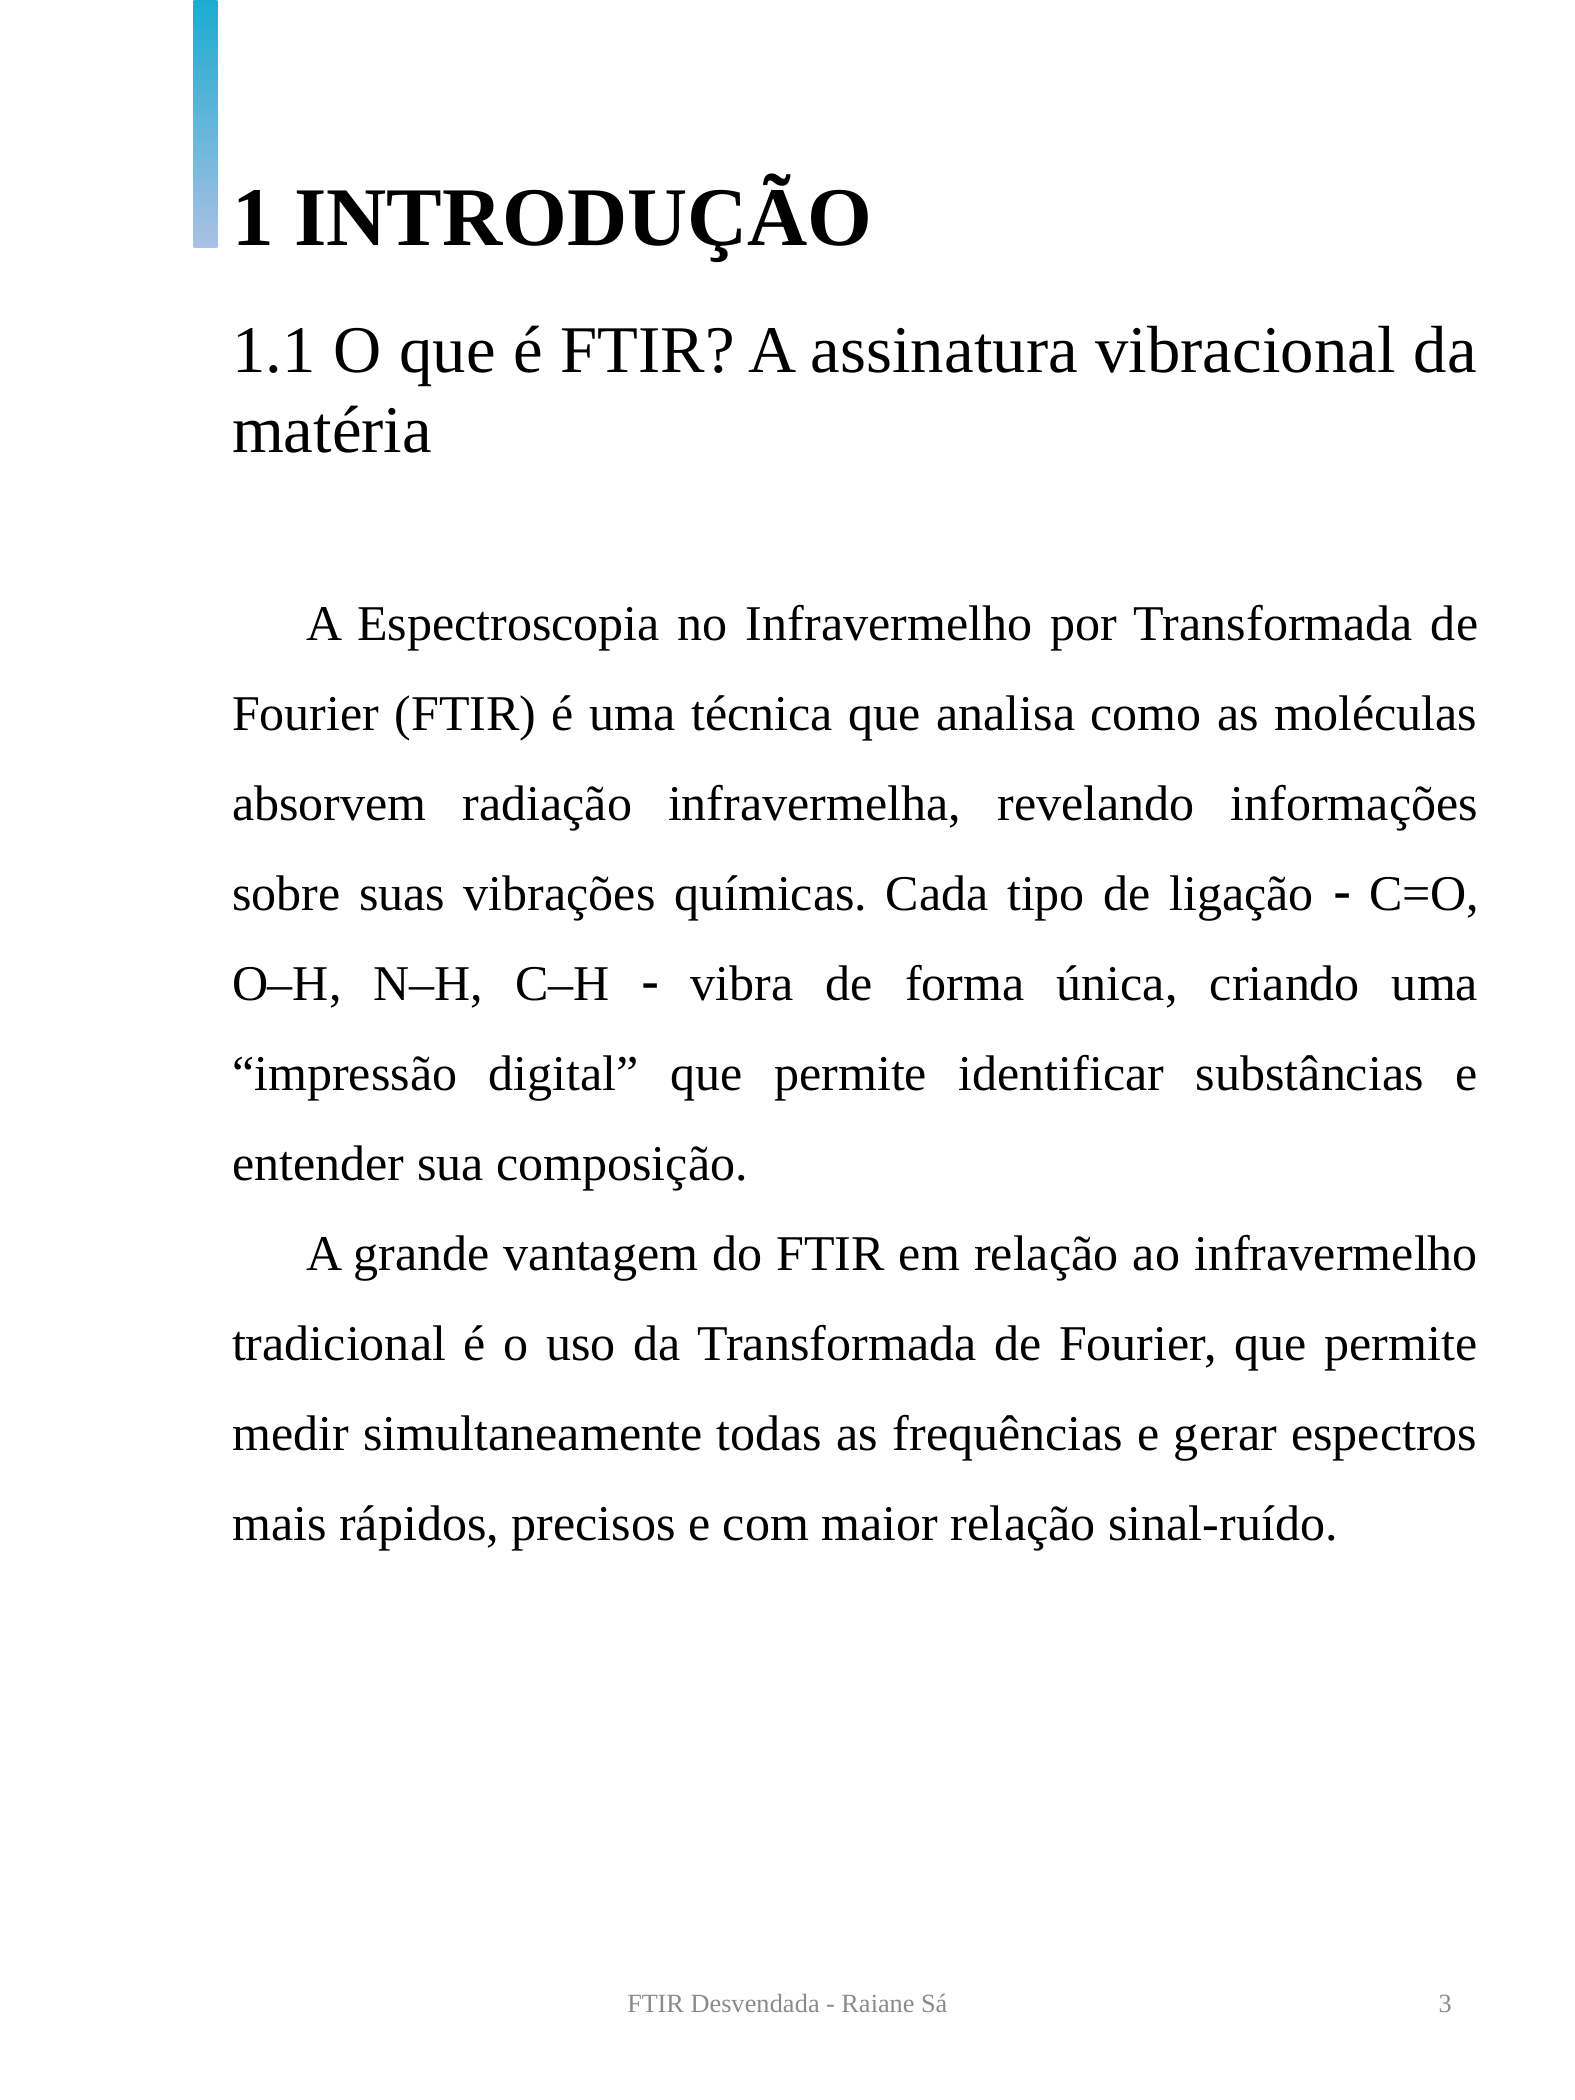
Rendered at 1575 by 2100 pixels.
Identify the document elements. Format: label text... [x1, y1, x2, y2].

slide_number 3 [1112, 1946, 1467, 2059]
text_box 1 INTRODUÇÃO [217, 154, 1093, 270]
text_box [193, 0, 218, 249]
footer FTIR Desvendada - Raiane Sá [521, 1946, 1054, 2059]
text_box 1.1 O que é FTIR? A assinatura vibracional da matéria [217, 297, 1494, 473]
text_box A Espectroscopia no Infravermelho por Transformada de Fourier (FTIR) é uma técnica que analisa como as moléculas absorvem radiação infravermelha, revelando informações sobre suas vibrações químicas. Cada tipo de ligação  C=O, O–H, N–H, C–H  vibra de forma única, criando uma “impressão digital” que permite identificar substâncias e entender sua composição. A grande vantagem do FTIR em relação ao infravermelho tradicional é o uso da Transformada de Fourier, que permite medir simultaneamente todas as frequências e gerar espectros mais rápidos, precisos e com maior relação sinal-ruído. [217, 552, 1494, 1558]
